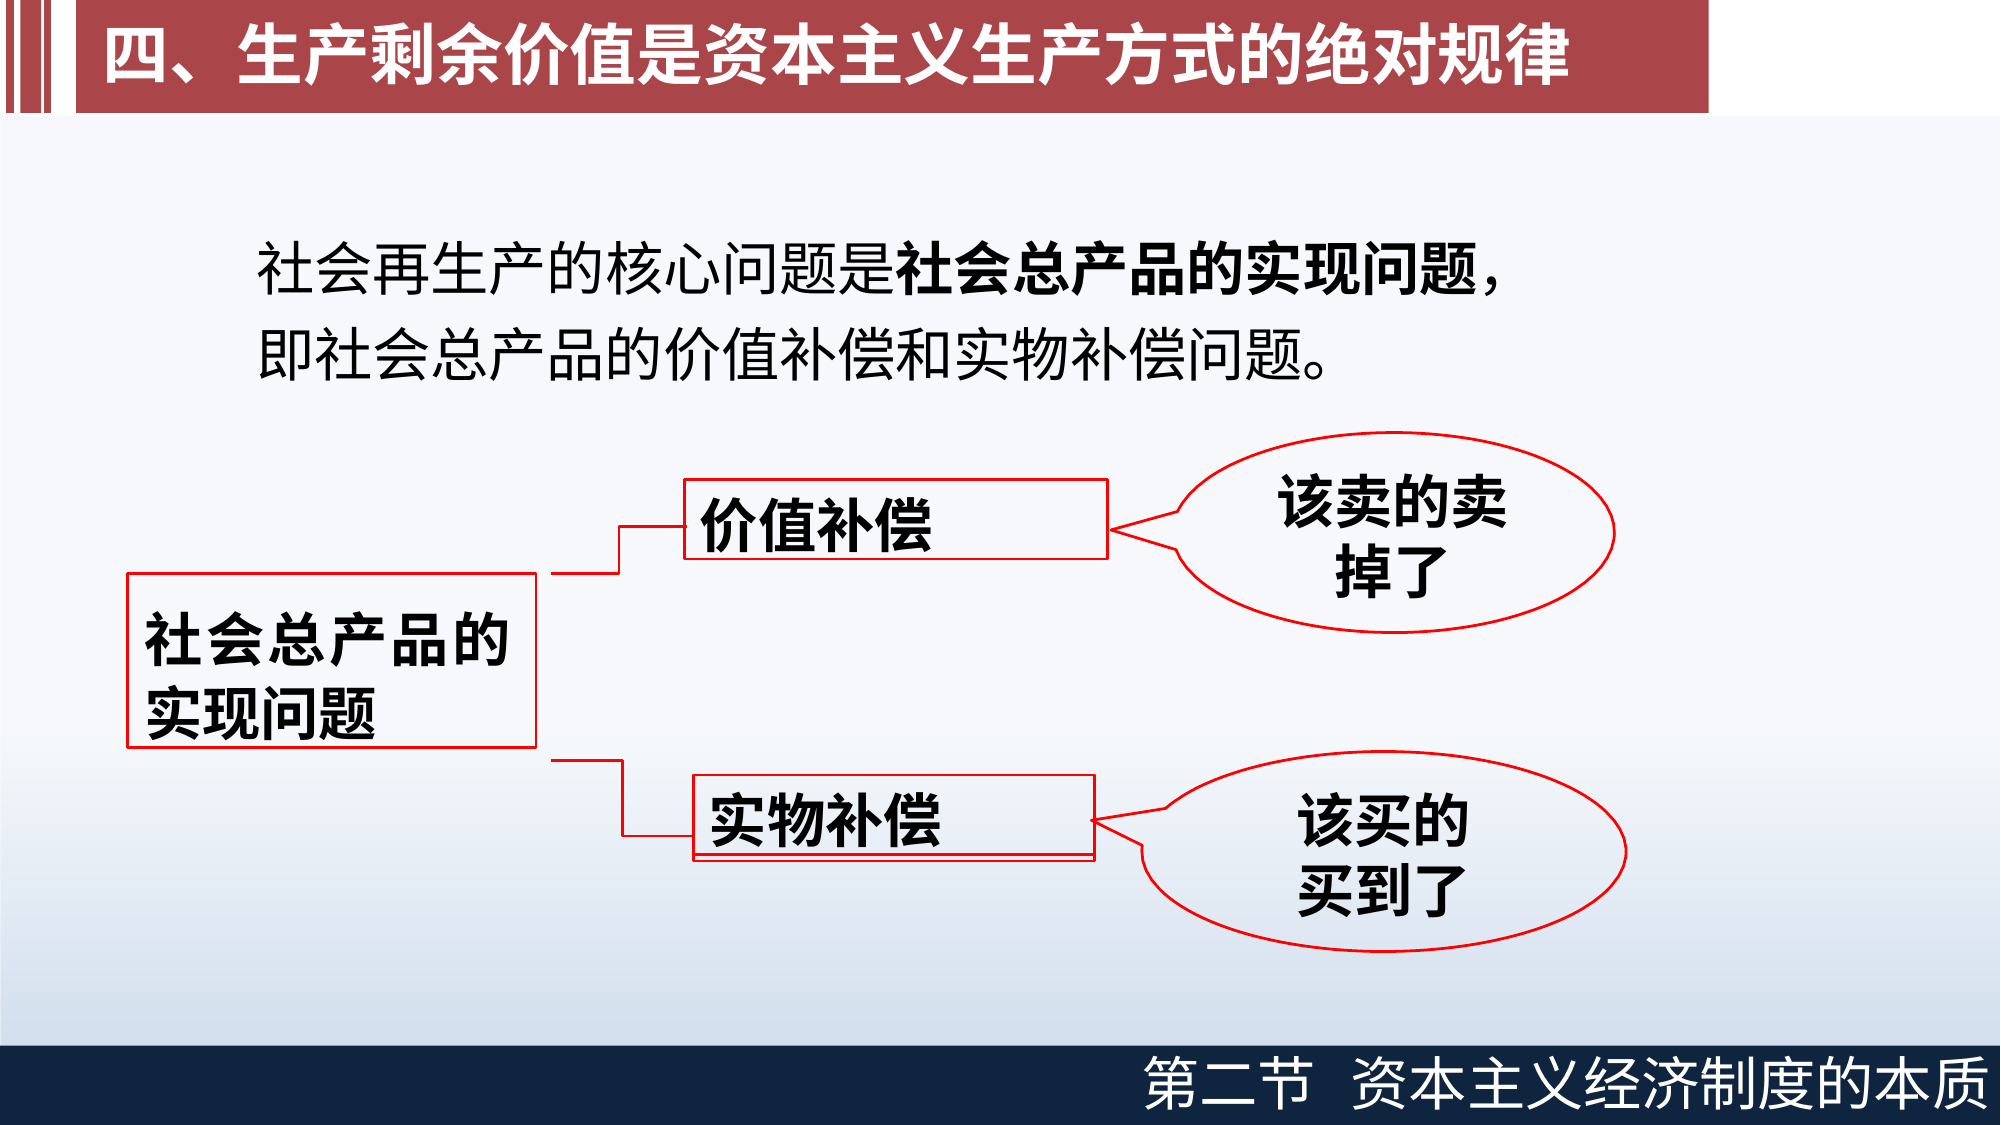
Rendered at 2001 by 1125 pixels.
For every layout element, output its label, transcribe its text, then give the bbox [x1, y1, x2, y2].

text_box 该卖的卖 掉了 [1274, 462, 1513, 605]
text_box 资本主义经济制度的本质 [1348, 1044, 1994, 1118]
text_box 社会总产品的实现问题 [127, 573, 537, 748]
text_box 第二节 [1139, 1044, 1319, 1118]
text_box [1110, 432, 1615, 633]
text_box 该买的 买到了 [1294, 781, 1474, 924]
text_box [551, 526, 684, 574]
text_box [0, 116, 2000, 1045]
text_box 实物补偿 [693, 775, 1095, 855]
text_box [693, 855, 1095, 862]
title 四、生产剩余价值是资本主义生产方式的绝对规律 [100, 10, 1638, 201]
text_box [1091, 751, 1627, 952]
text_box [0, 1045, 2000, 1125]
text_box 社会再生产的核心问题是社会总产品的实现问题， 即社会总产品的价值补偿和实物补偿问题。 [137, 215, 1752, 389]
text_box 价值补偿 [684, 479, 1108, 560]
text_box [551, 760, 693, 837]
